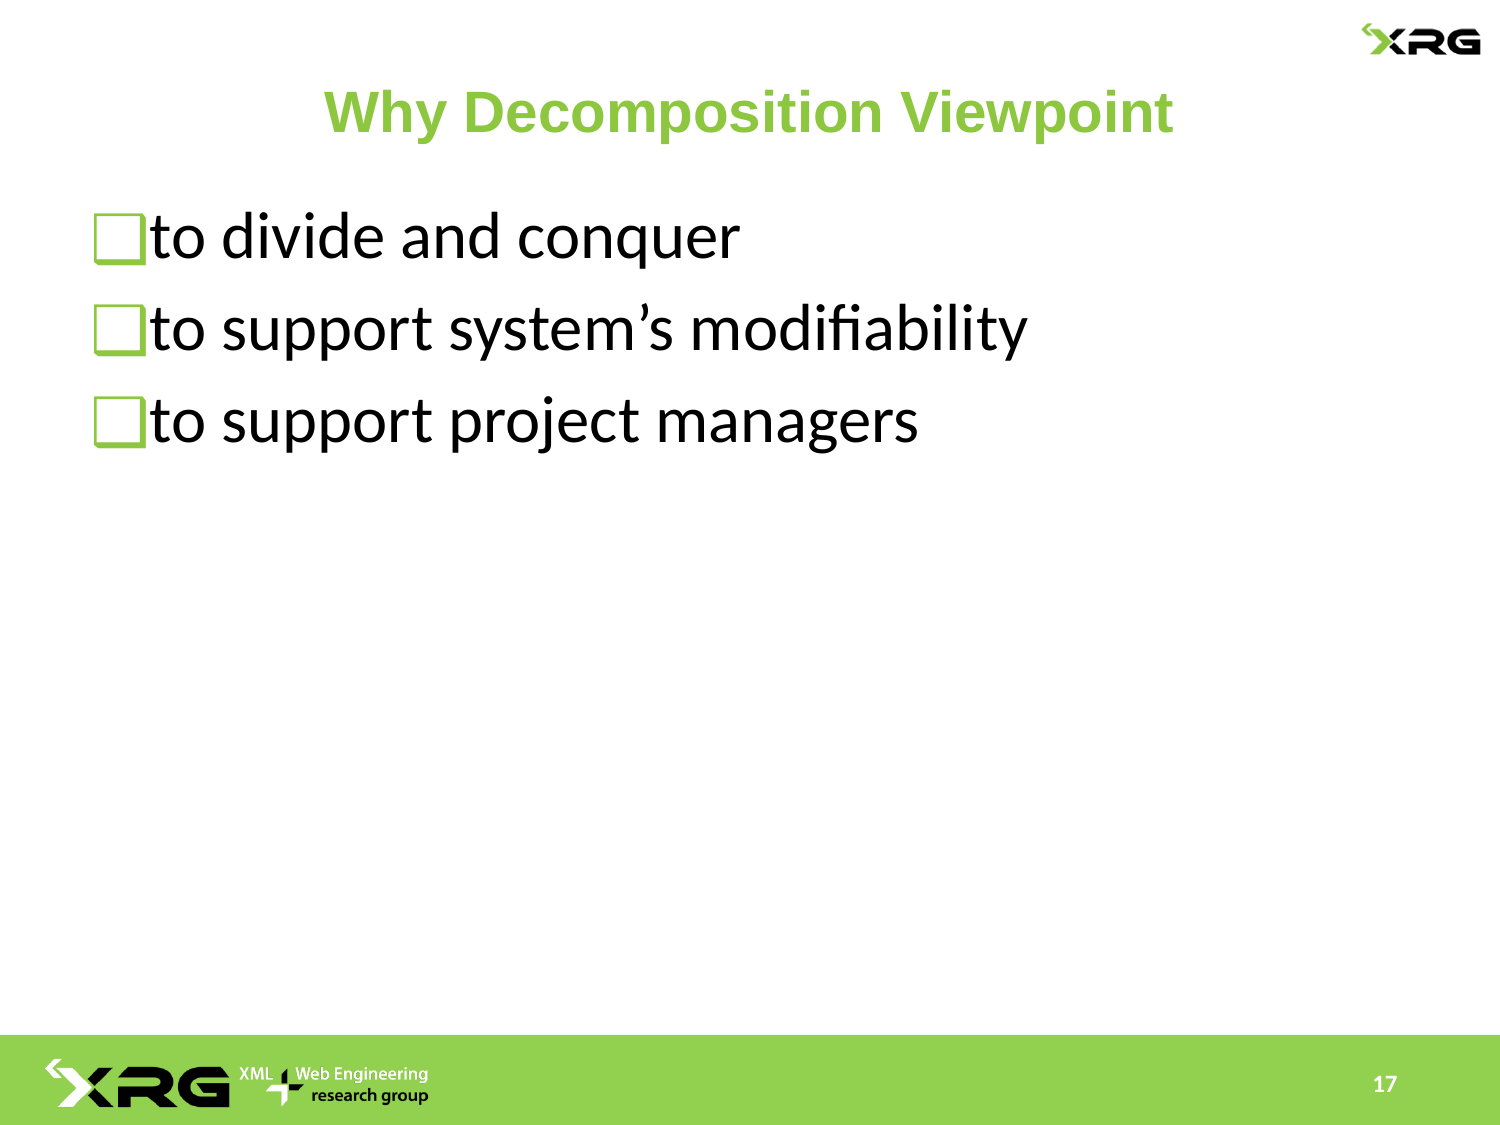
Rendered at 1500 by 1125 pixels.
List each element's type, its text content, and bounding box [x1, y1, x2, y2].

title Why Decomposition Viewpoint [75, 45, 1425, 173]
slide_number 17 [1357, 1034, 1483, 1125]
picture [37, 1054, 435, 1111]
picture [1357, 19, 1483, 60]
list to divide and conquer to support system’s modifiability to support project managers [75, 184, 1425, 1005]
